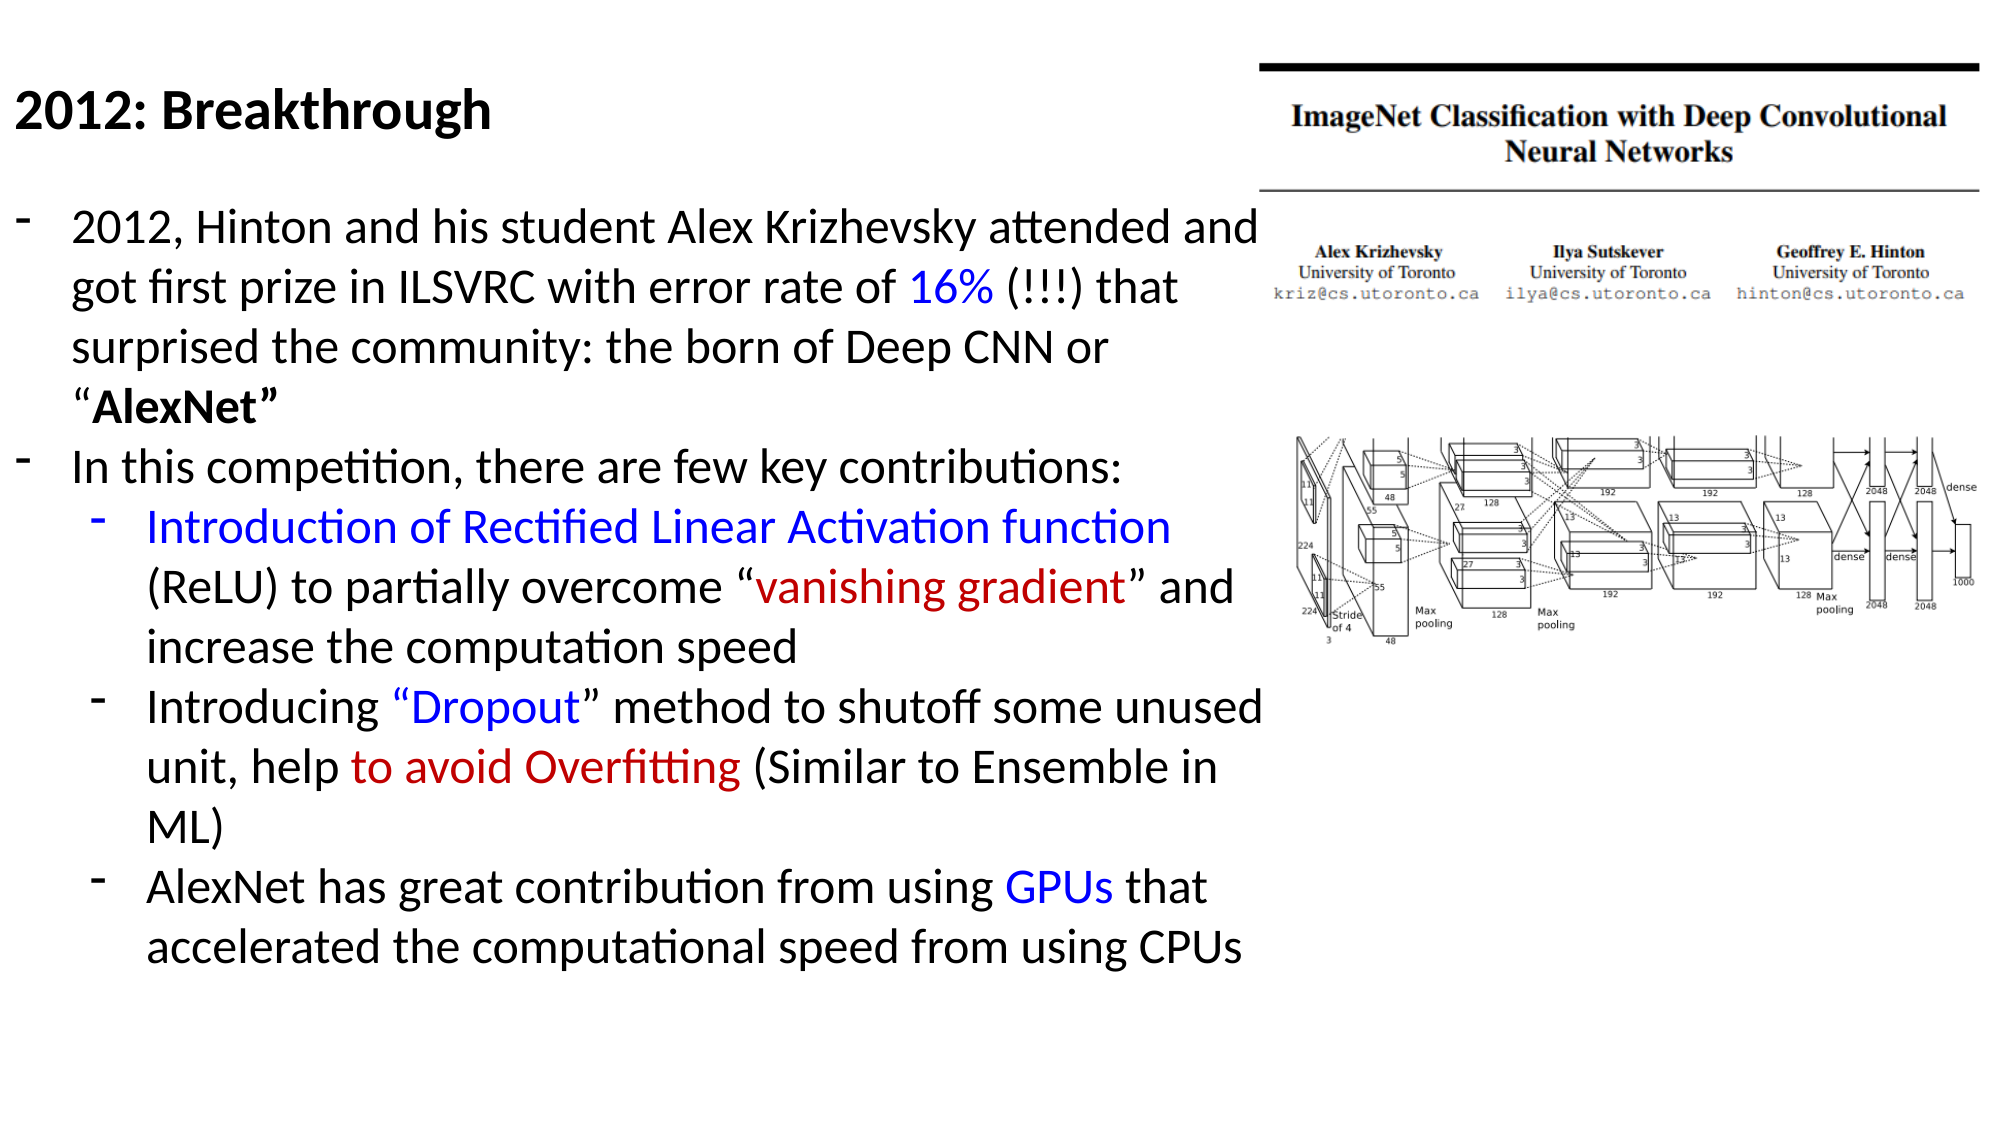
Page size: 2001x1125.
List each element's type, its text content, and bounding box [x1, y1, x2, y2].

text_box 2012, Hinton and his student Alex Krizhevsky attended and got first prize in ILSVRC with error rate of 16% (!!!) that surprised the community: the born of Deep CNN or “AlexNet” In this competition, there are few key contributions: Introduction of Rectified Linear Activation function (ReLU) to partially overcome “vanishing gradient” and increase the computation speed Introducing “Dropout” method to shutoff some unused unit, help to avoid Overfitting (Similar to Ensemble in ML) AlexNet has great contribution from using GPUs that accelerated the computational speed from using CPUs [0, 186, 1322, 1042]
picture [1239, 40, 2000, 333]
text_box 2012: Breakthrough [0, 63, 1234, 149]
picture [1284, 425, 1991, 653]
